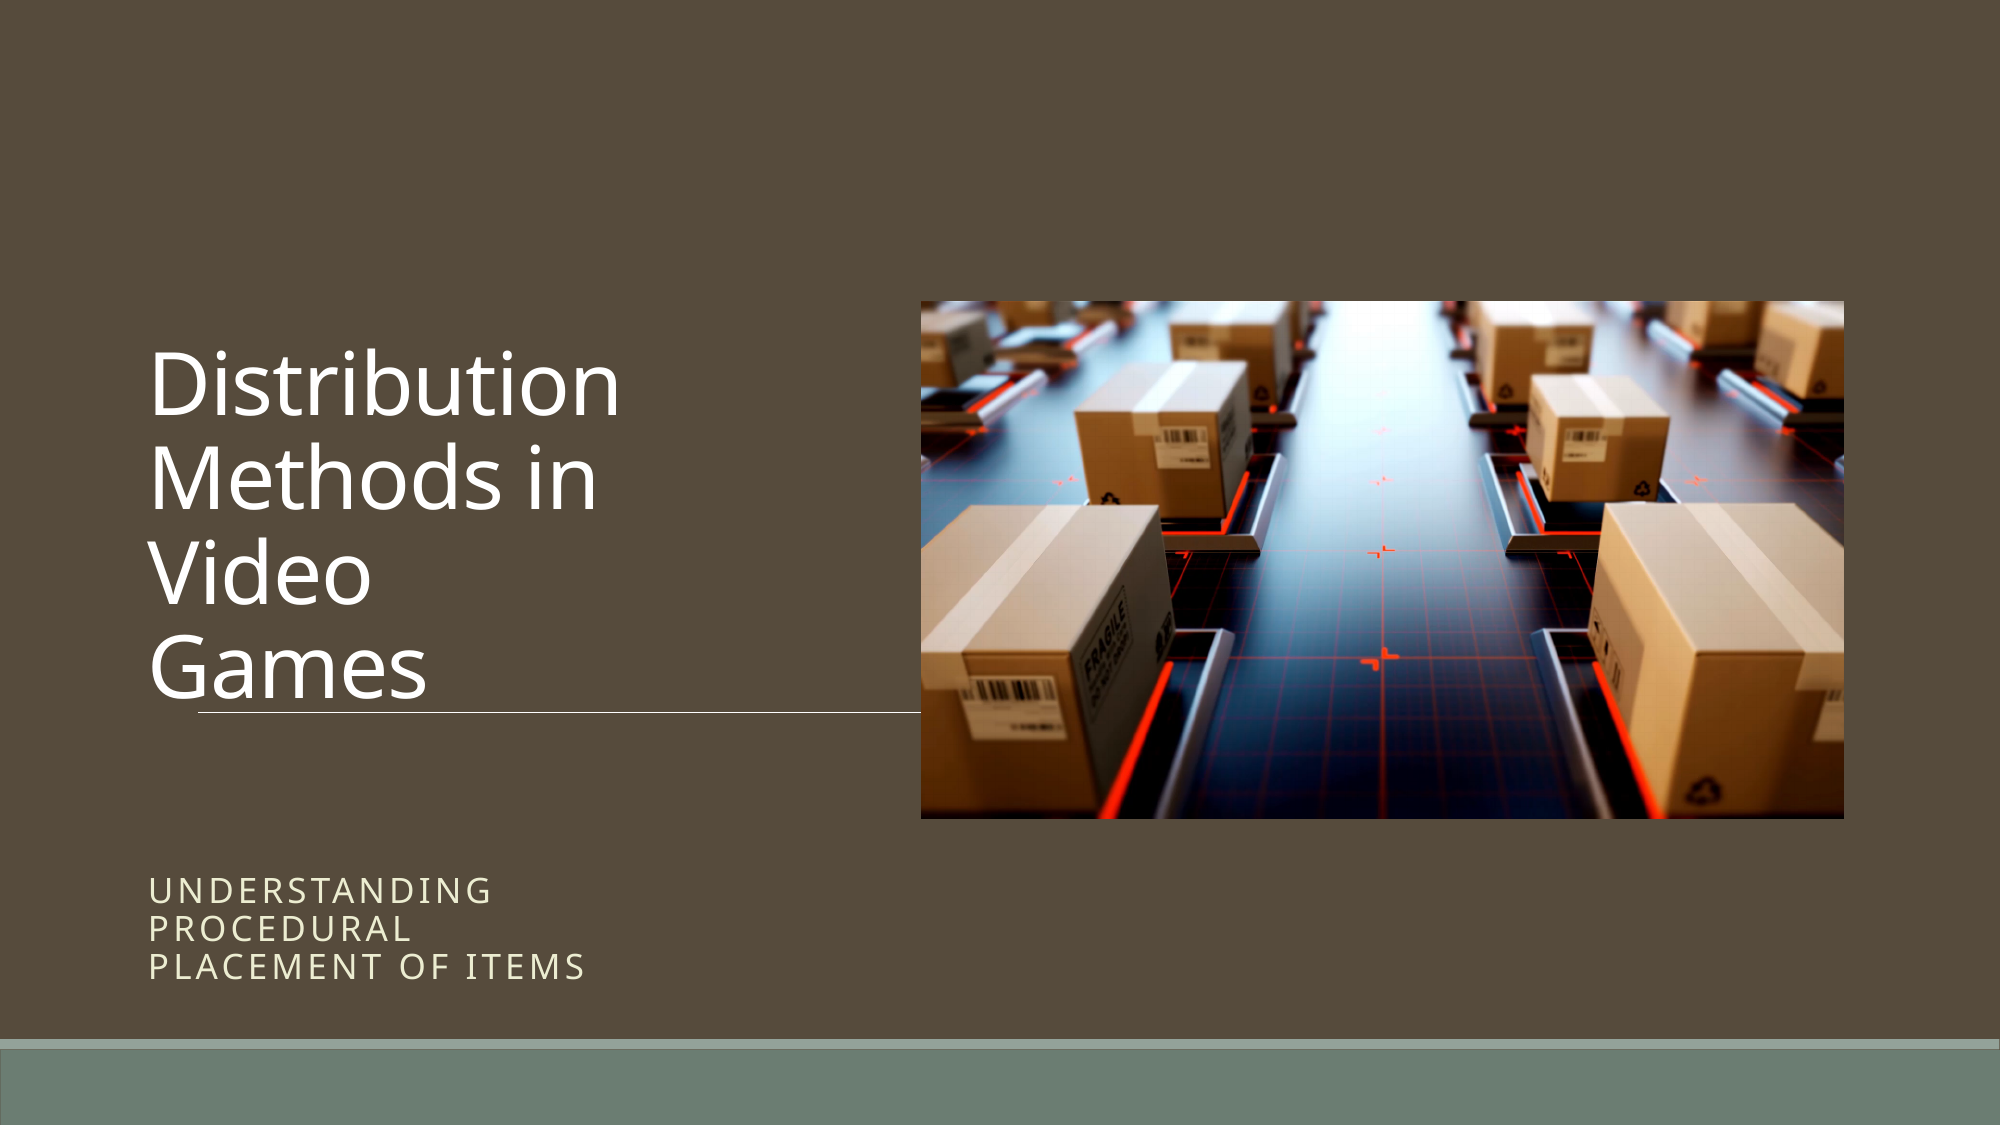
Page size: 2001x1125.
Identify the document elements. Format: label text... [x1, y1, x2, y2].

title Distribution Methods in Video Games [132, 104, 660, 726]
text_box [920, 300, 1845, 820]
subtitle Understanding Procedural Placement of Items [132, 866, 660, 996]
